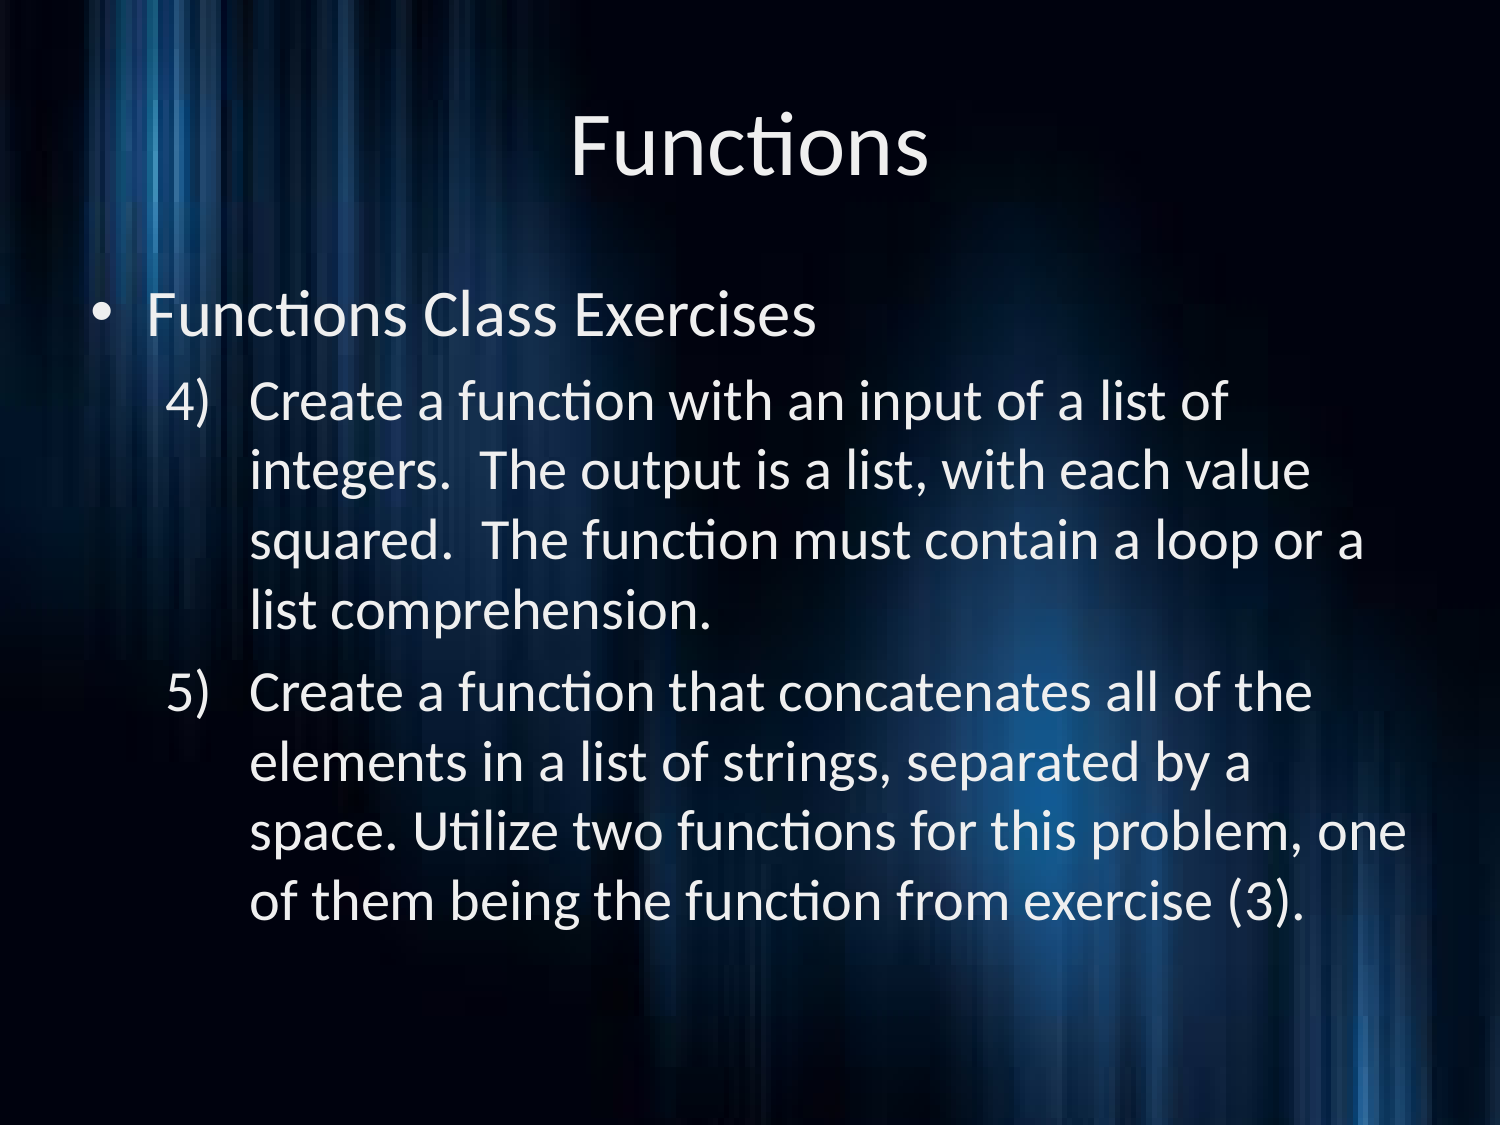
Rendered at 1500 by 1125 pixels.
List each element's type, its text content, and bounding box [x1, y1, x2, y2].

title Functions [75, 45, 1425, 233]
picture [0, 0, 1500, 1125]
list Functions Class Exercises Create a function with an input of a list of integers. The output is a list, with each value squared. The function must contain a loop or a list comprehension. Create a function that concatenates all of the elements in a list of strings, separated by a space. Utilize two functions for this problem, one of them being the function from exercise (3). [75, 262, 1425, 1005]
